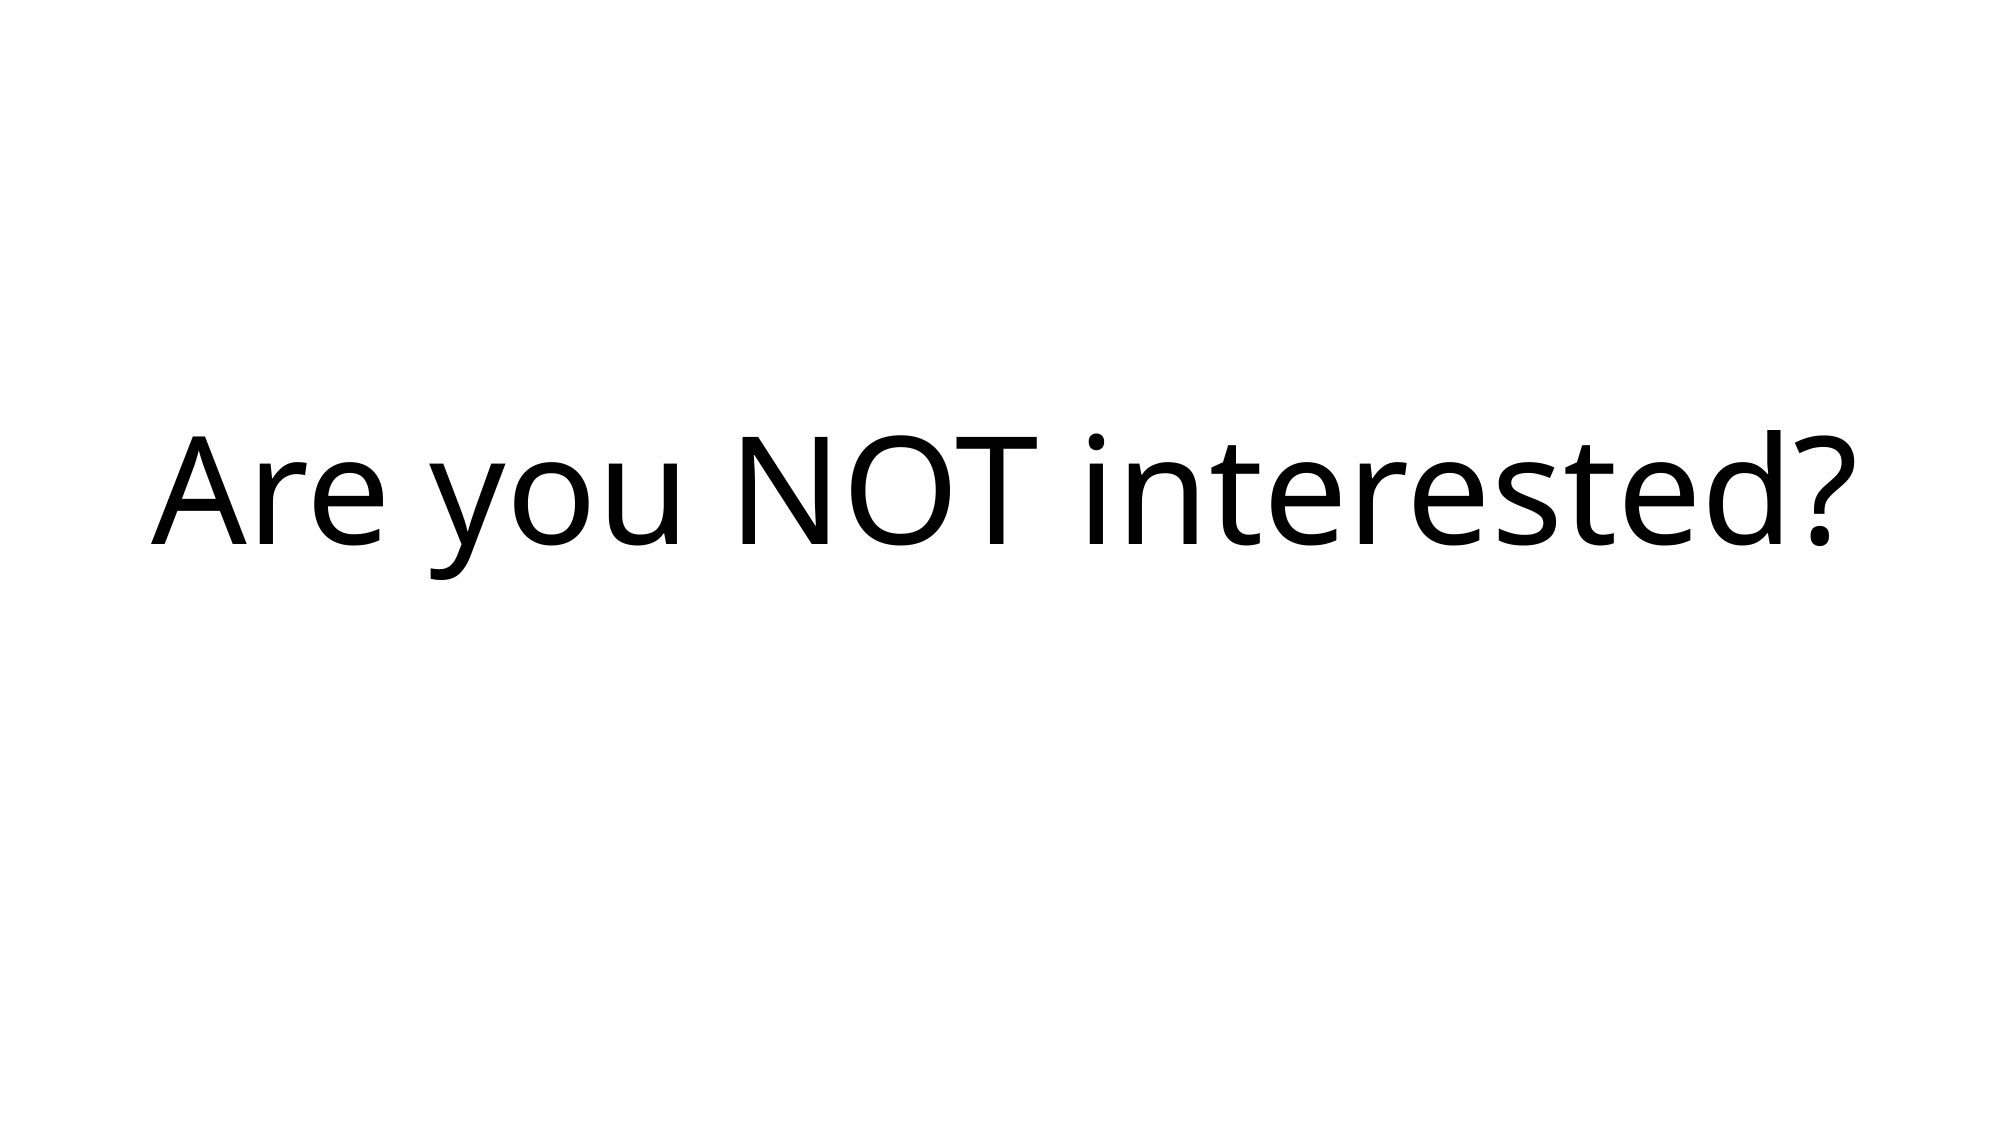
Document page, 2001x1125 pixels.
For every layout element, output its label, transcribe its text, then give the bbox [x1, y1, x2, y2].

title Are you NOT interested? [101, 387, 1910, 605]
